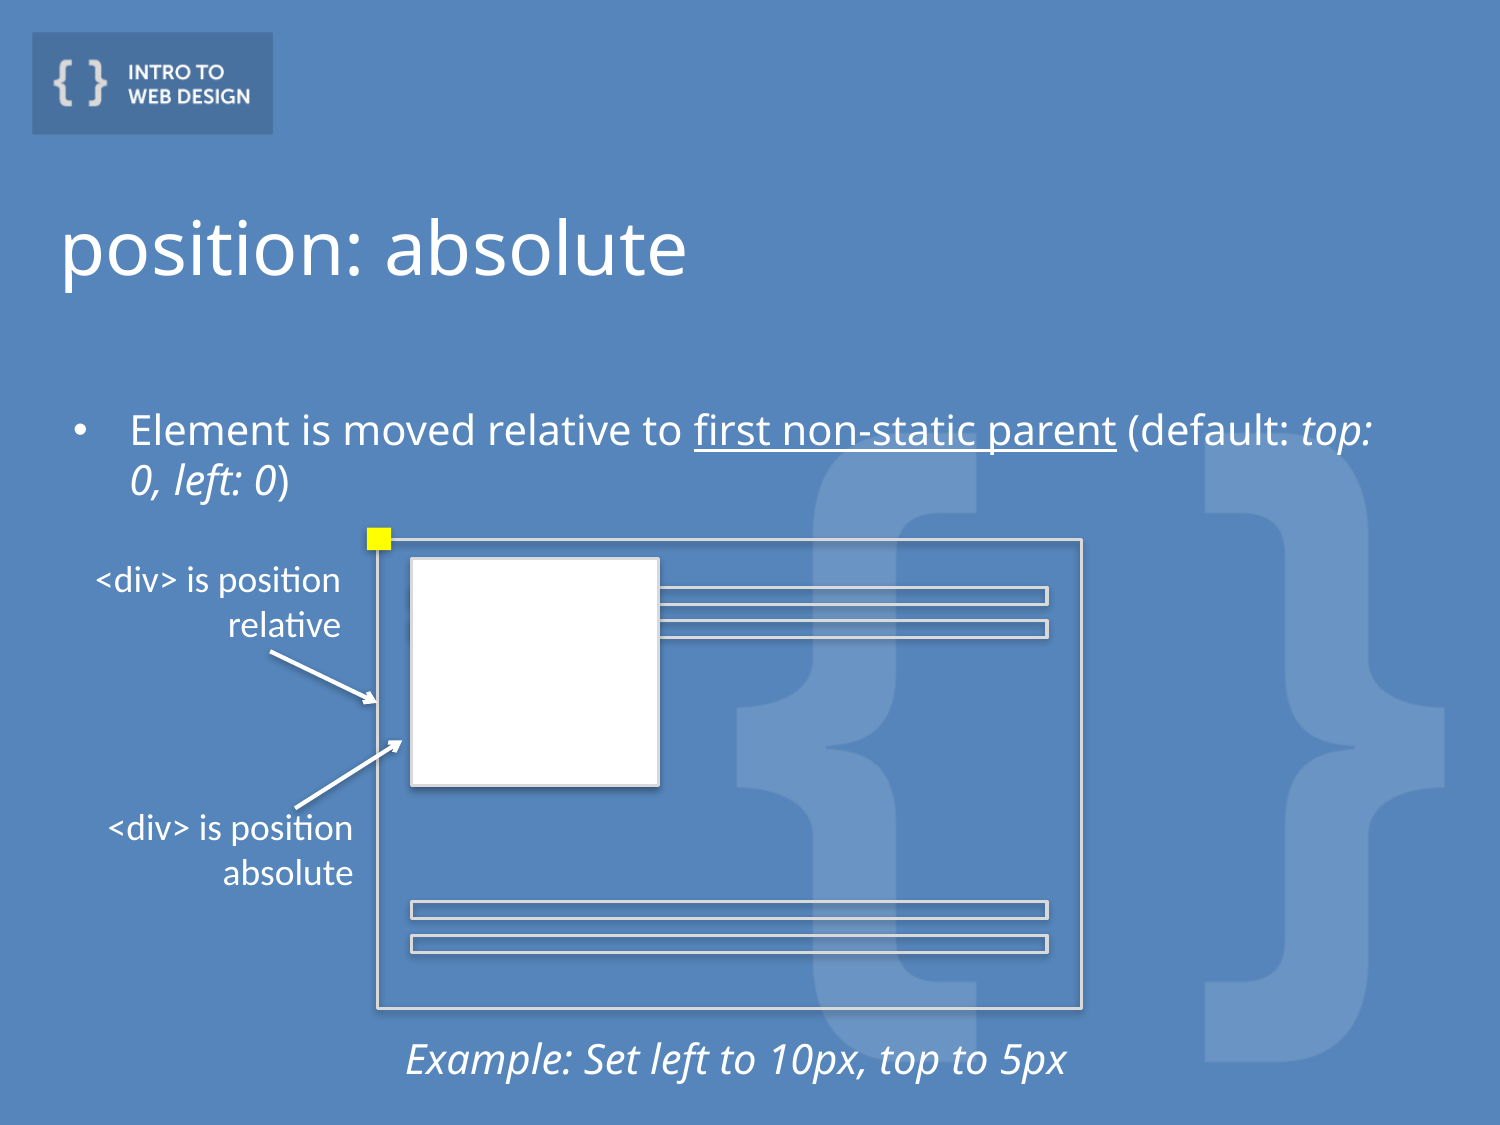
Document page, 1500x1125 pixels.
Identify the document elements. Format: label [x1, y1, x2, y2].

text_box [269, 650, 378, 704]
text_box [294, 739, 403, 809]
picture [0, 0, 1500, 1125]
